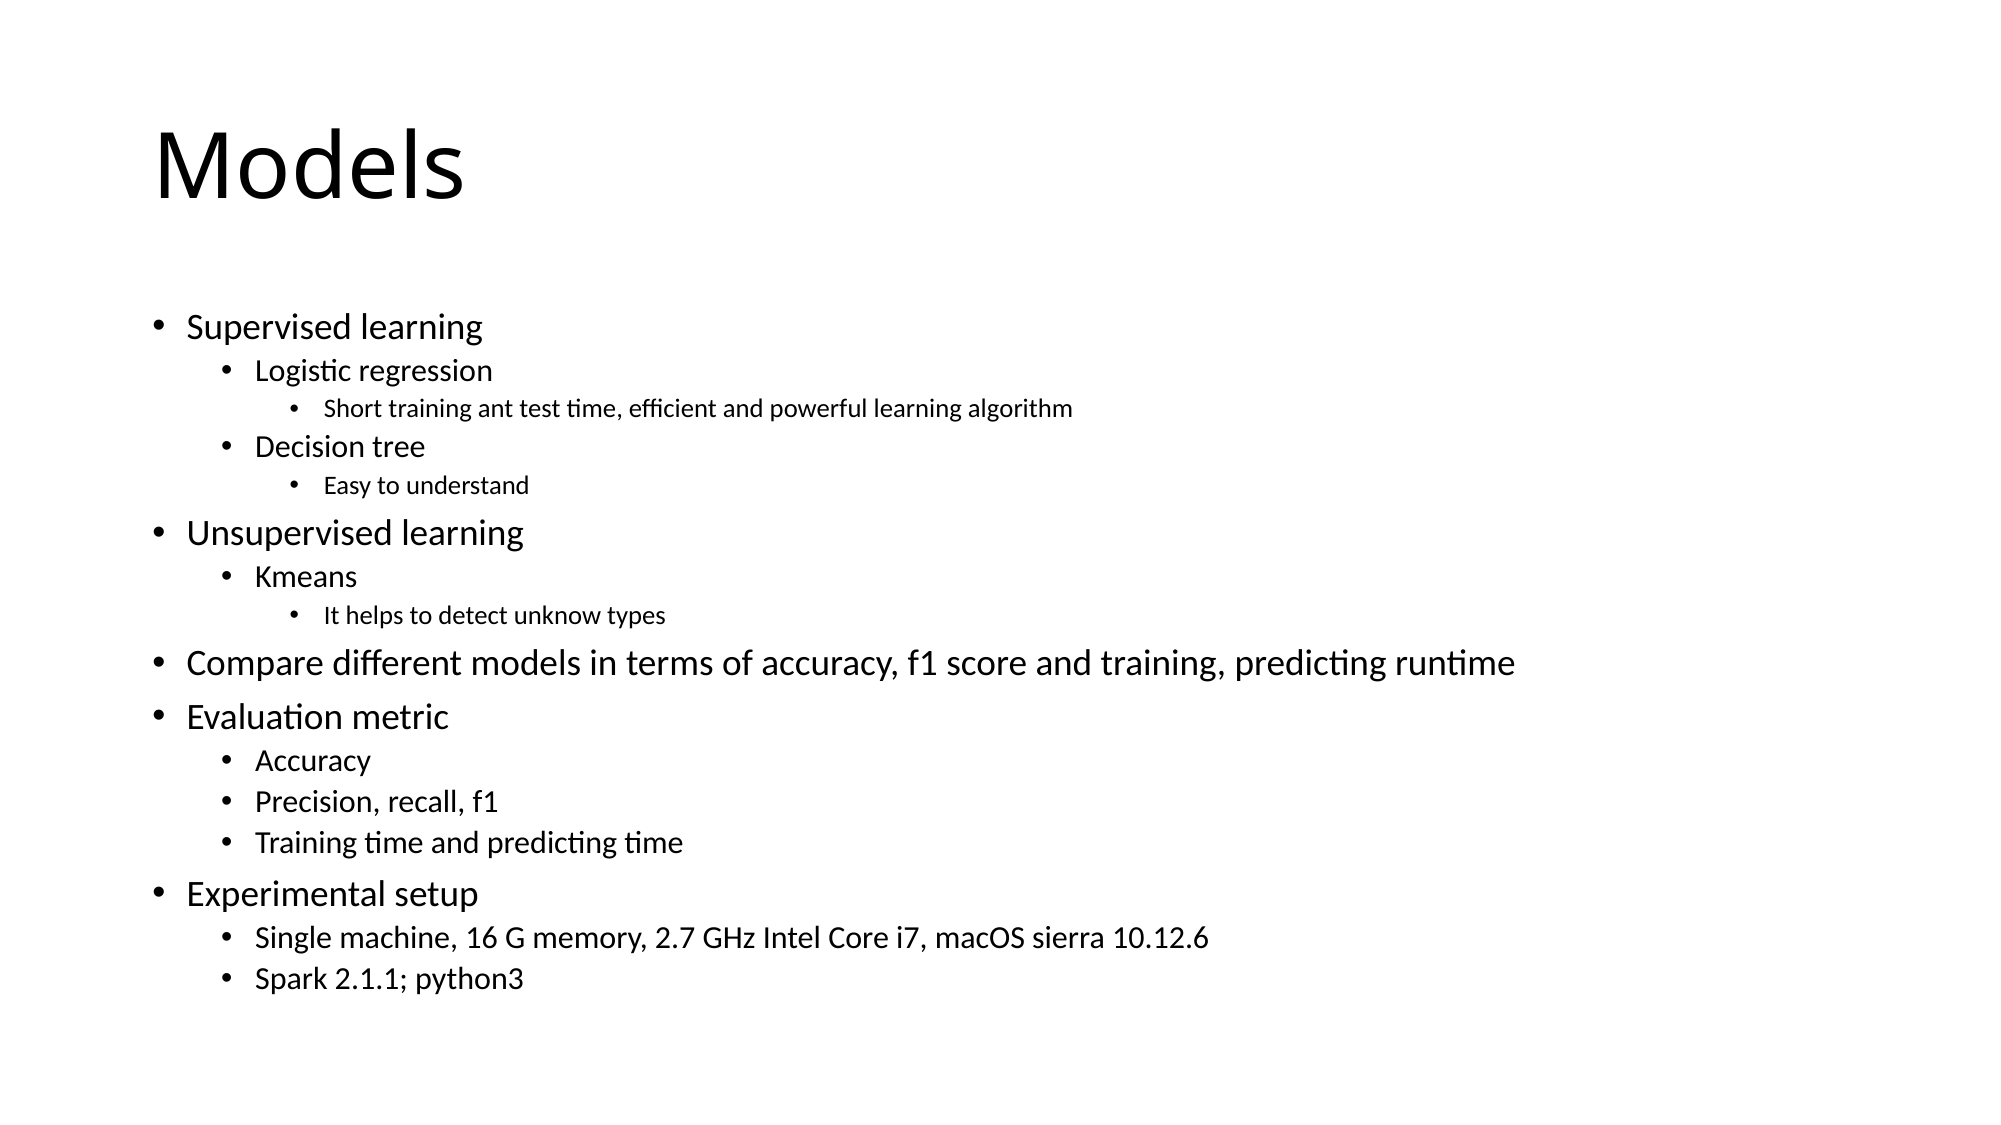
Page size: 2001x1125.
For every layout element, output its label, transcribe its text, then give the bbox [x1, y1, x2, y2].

title Models [137, 59, 1863, 278]
list Supervised learning Logistic regression Short training ant test time, efficient and powerful learning algorithm Decision tree Easy to understand Unsupervised learning Kmeans It helps to detect unknow types Compare different models in terms of accuracy, f1 score and training, predicting runtime Evaluation metric Accuracy Precision, recall, f1 Training time and predicting time Experimental setup Single machine, 16 G memory, 2.7 GHz Intel Core i7, macOS sierra 10.12.6 Spark 2.1.1; python3 [137, 299, 1863, 1014]
